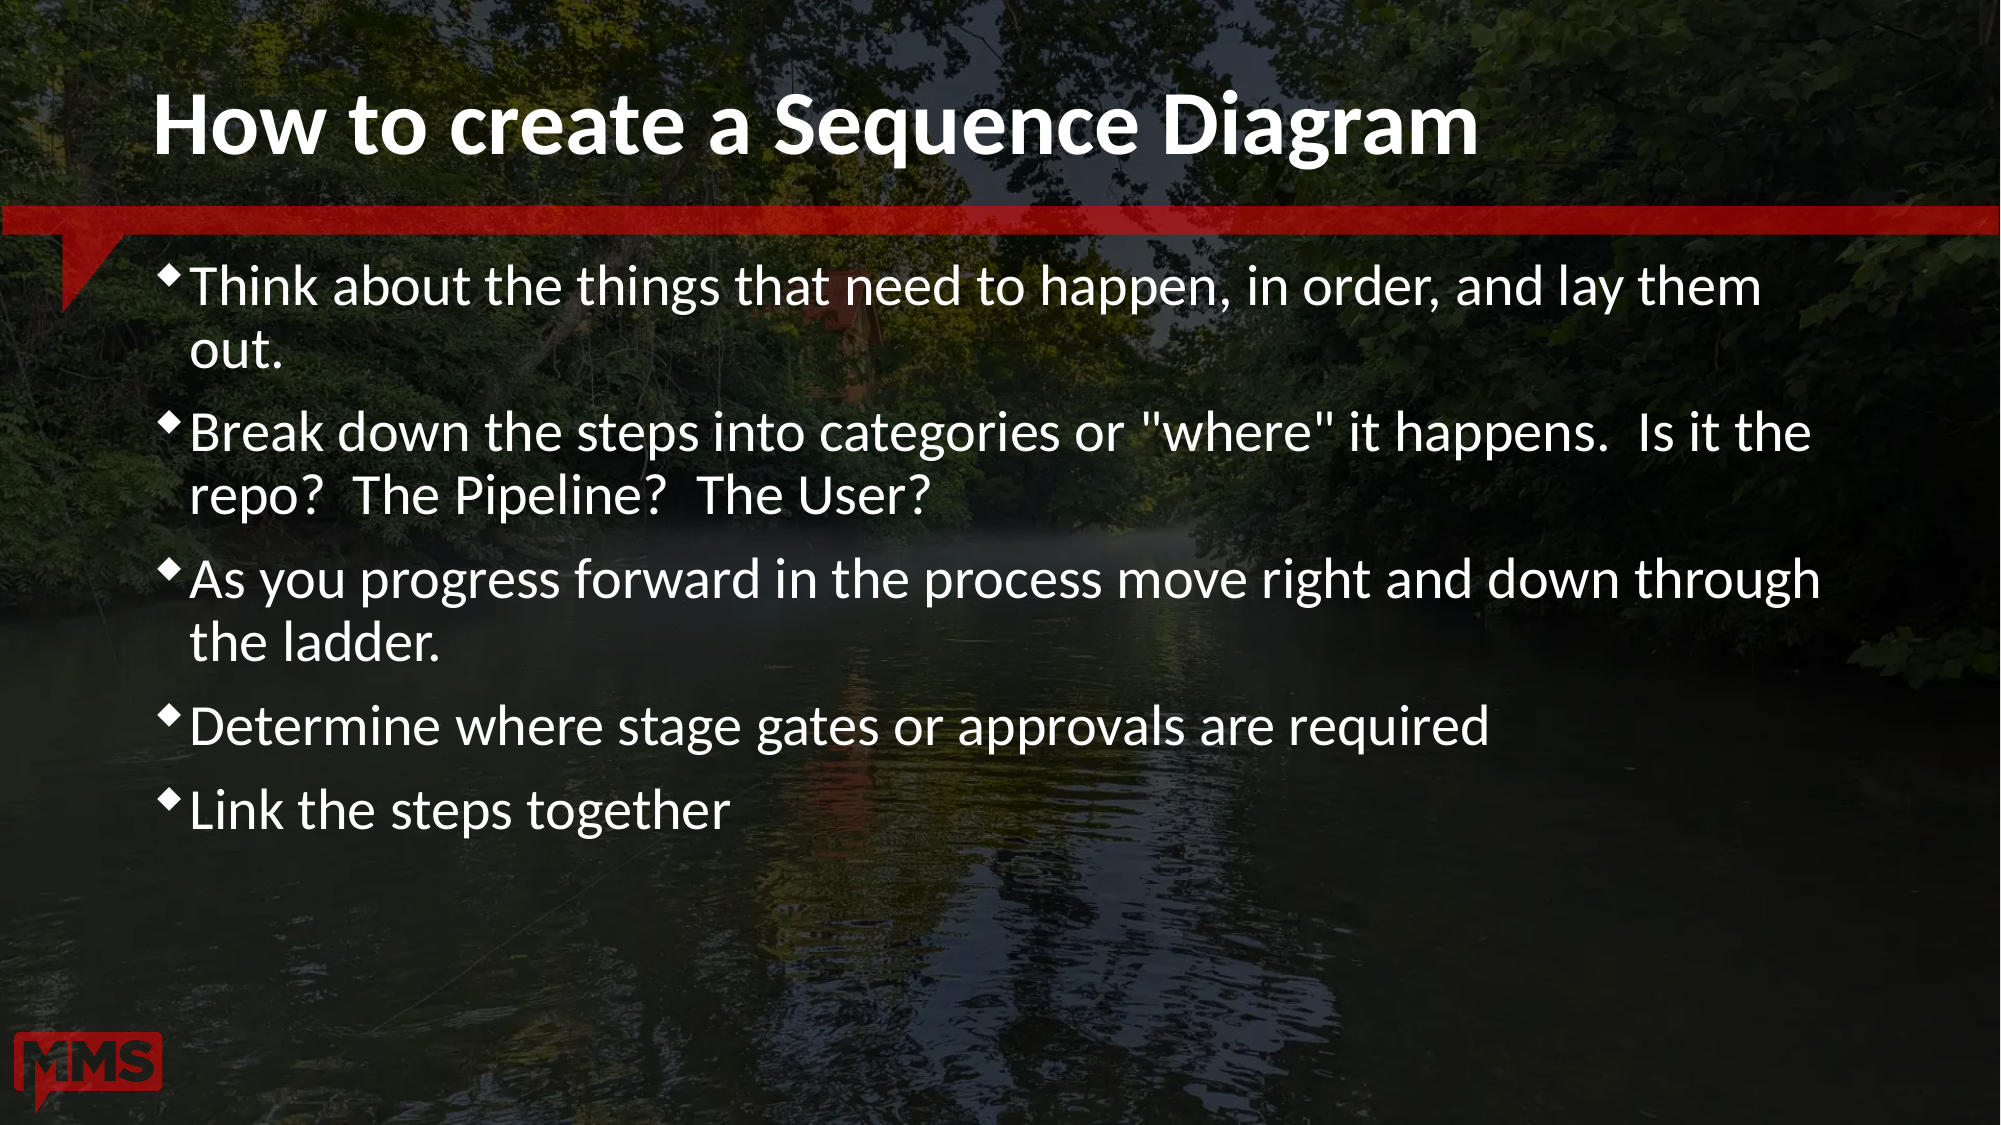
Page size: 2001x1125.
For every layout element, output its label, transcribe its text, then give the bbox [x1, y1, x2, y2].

title How to create a Sequence Diagram [137, 59, 1863, 190]
picture [0, 0, 2001, 1125]
list Think about the things that need to happen, in order, and lay them out. Break down the steps into categories or "where" it happens. Is it the repo? The Pipeline? The User? As you progress forward in the process move right and down through the ladder. Determine where stage gates or approvals are required Link the steps together [137, 247, 1863, 1014]
